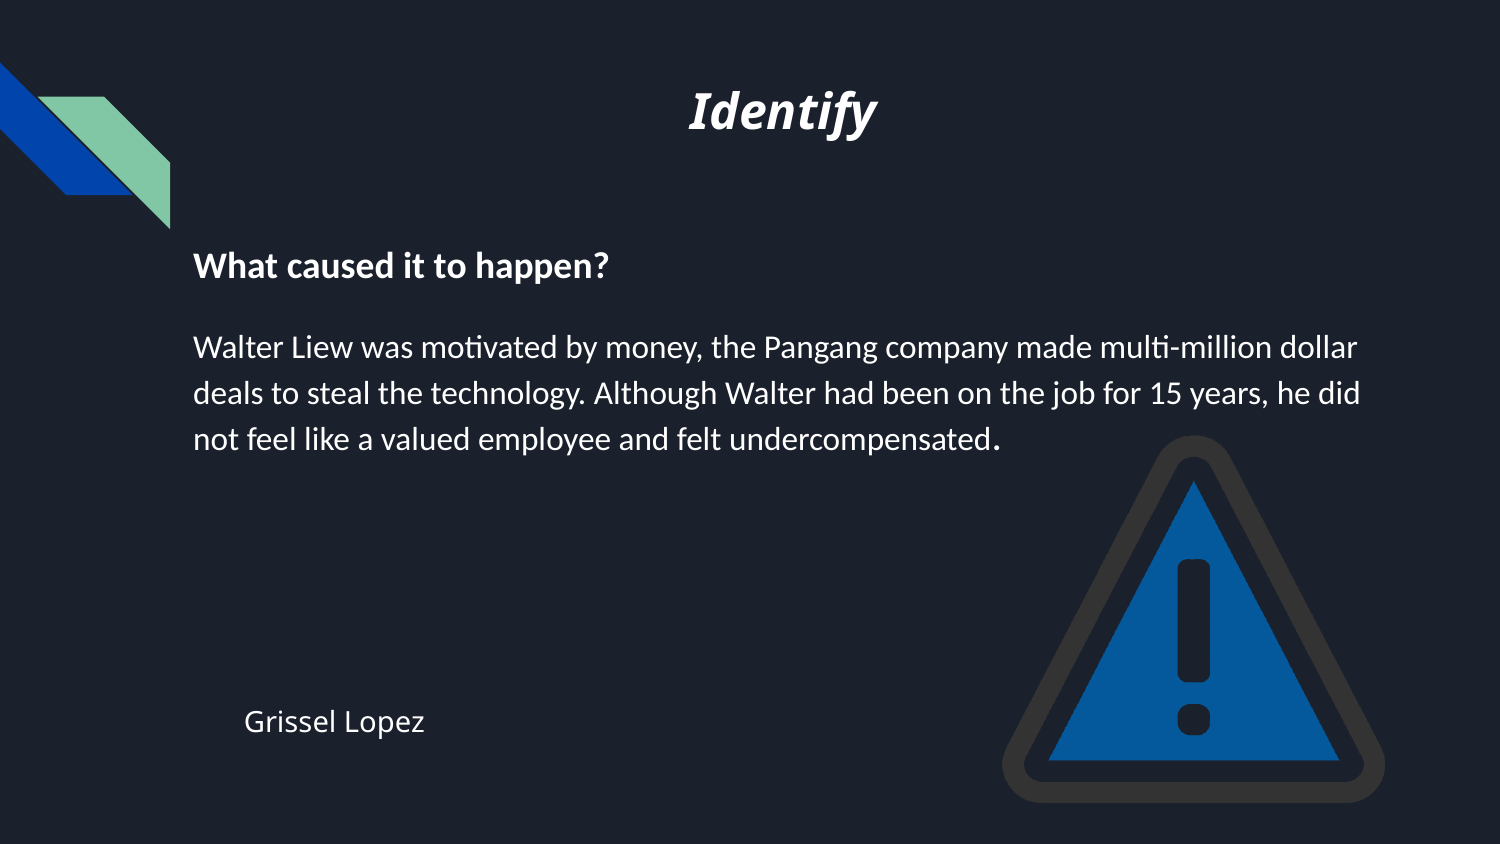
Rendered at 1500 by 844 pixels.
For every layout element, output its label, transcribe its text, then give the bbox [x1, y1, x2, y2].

text_box Grissel Lopez [228, 688, 449, 760]
picture [1002, 421, 1385, 804]
list What caused it to happen? Walter Liew was motivated by money, the Pangang company made multi-million dollar deals to steal the technology. Although Walter had been on the job for 15 years, he did not feel like a valued employee and felt undercompensated. [103, 140, 1397, 760]
title Identify [212, 64, 1368, 140]
